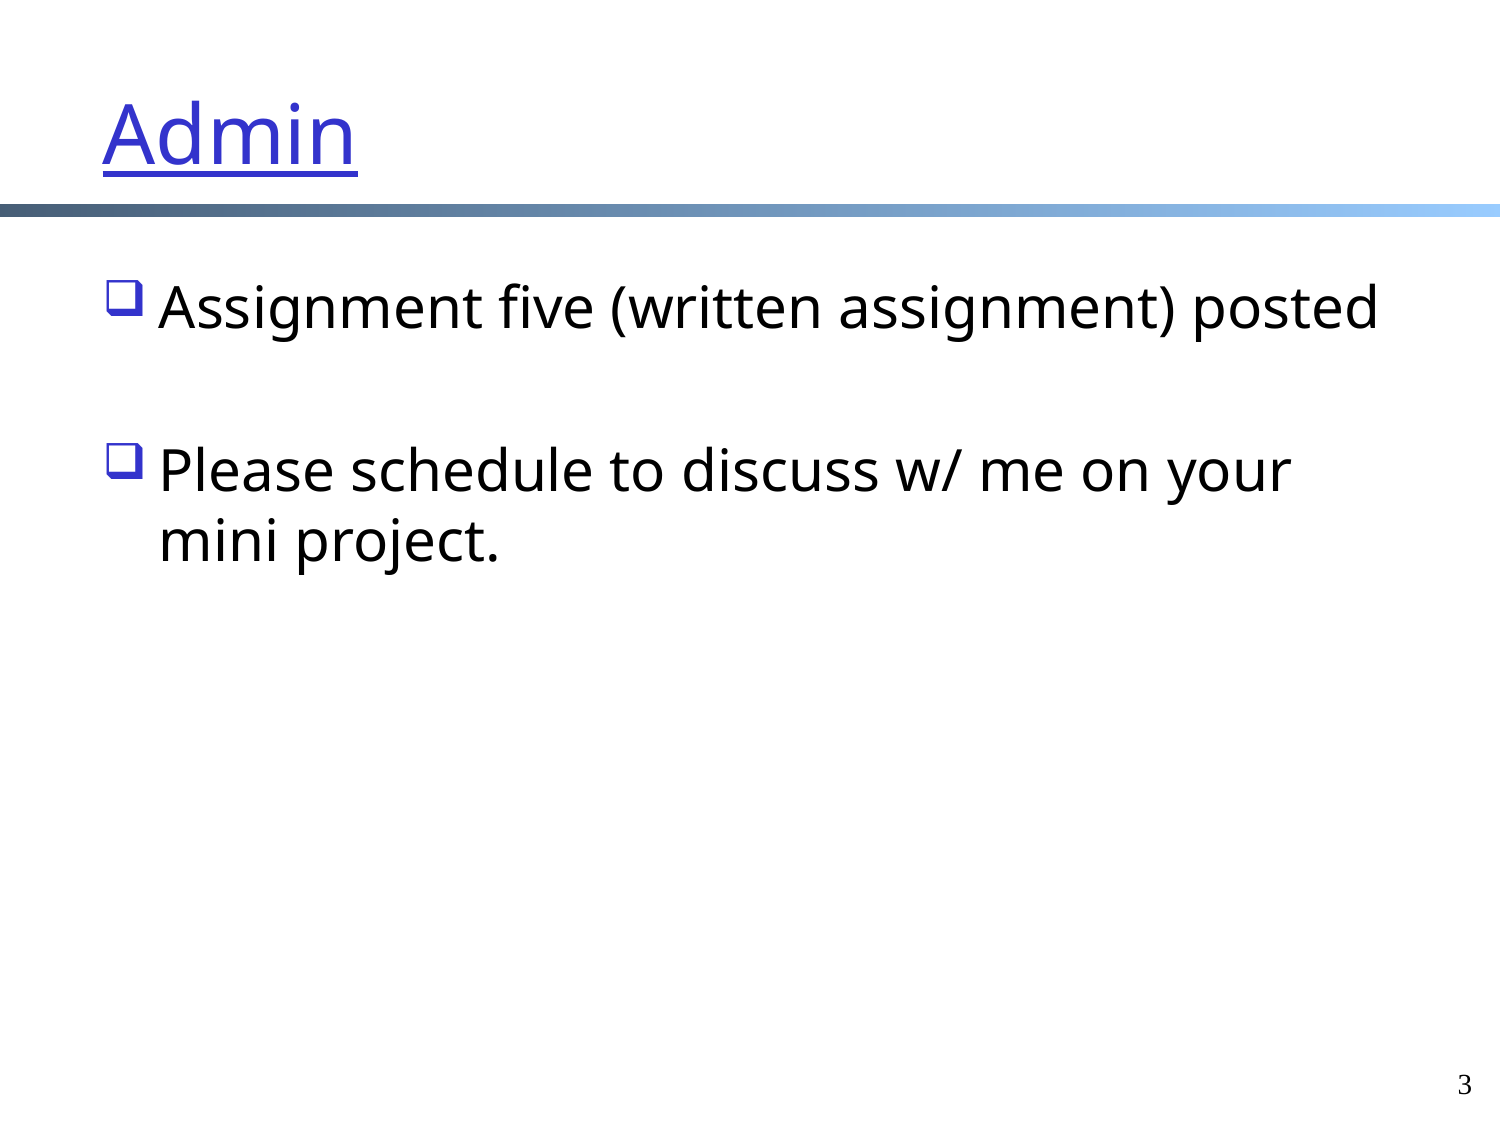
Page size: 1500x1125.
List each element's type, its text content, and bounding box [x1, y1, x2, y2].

text_box [1424, 204, 1428, 217]
slide_number 3 [1418, 1057, 1488, 1115]
title Admin [87, 37, 1404, 225]
list Assignment five (written assignment) posted Please schedule to discuss w/ me on your mini project. [87, 262, 1413, 1047]
